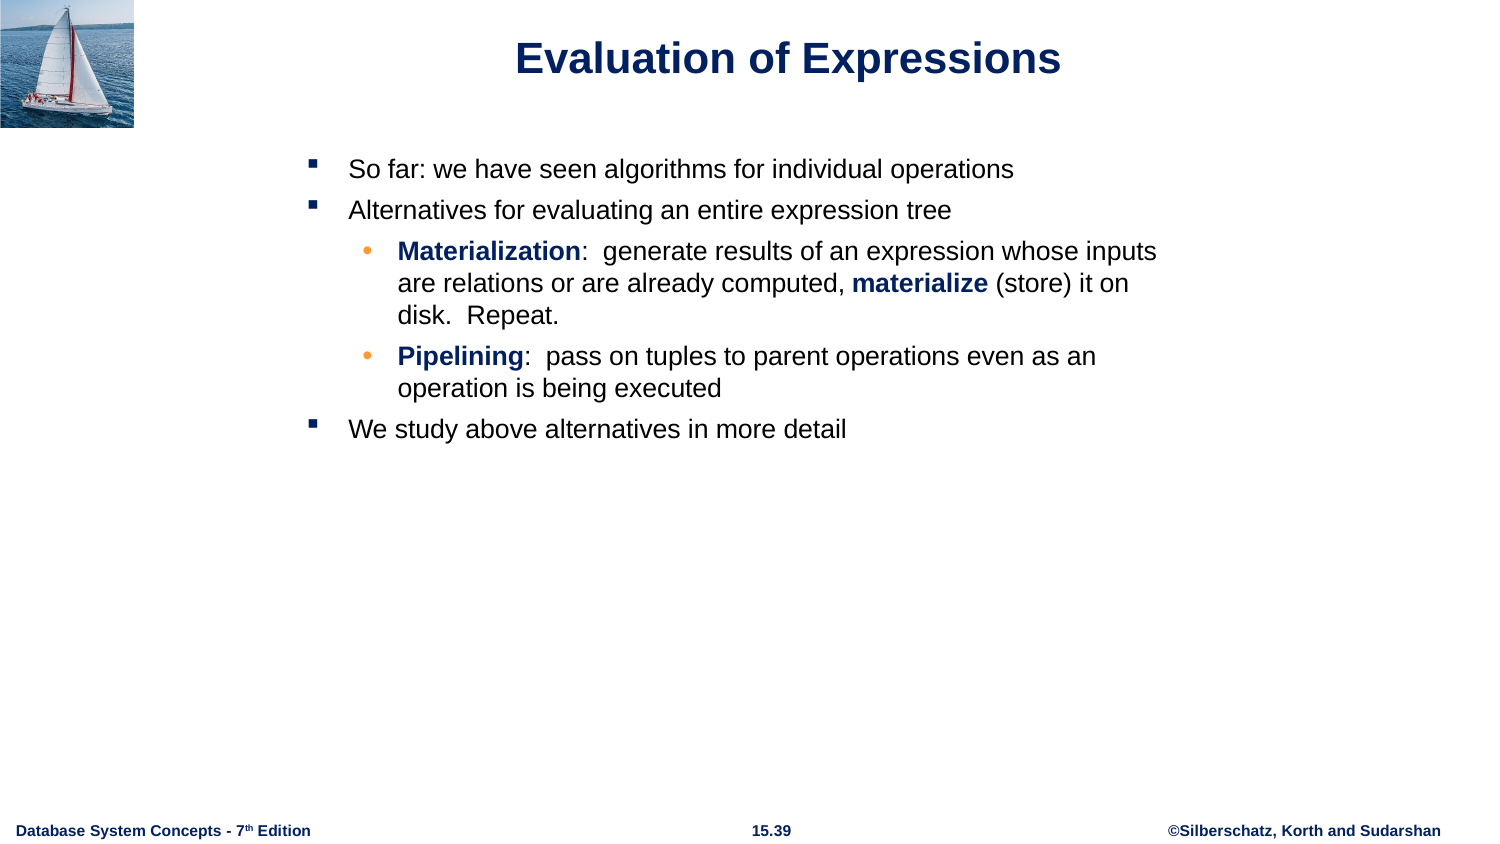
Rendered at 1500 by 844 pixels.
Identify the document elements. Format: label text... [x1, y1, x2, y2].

picture [0, 0, 134, 128]
title Evaluation of Expressions [125, 14, 1452, 90]
list So far: we have seen algorithms for individual operations Alternatives for evaluating an entire expression tree Materialization: generate results of an expression whose inputs are relations or are already computed, materialize (store) it on disk. Repeat. Pipelining: pass on tuples to parent operations even as an operation is being executed We study above alternatives in more detail [291, 144, 1186, 468]
